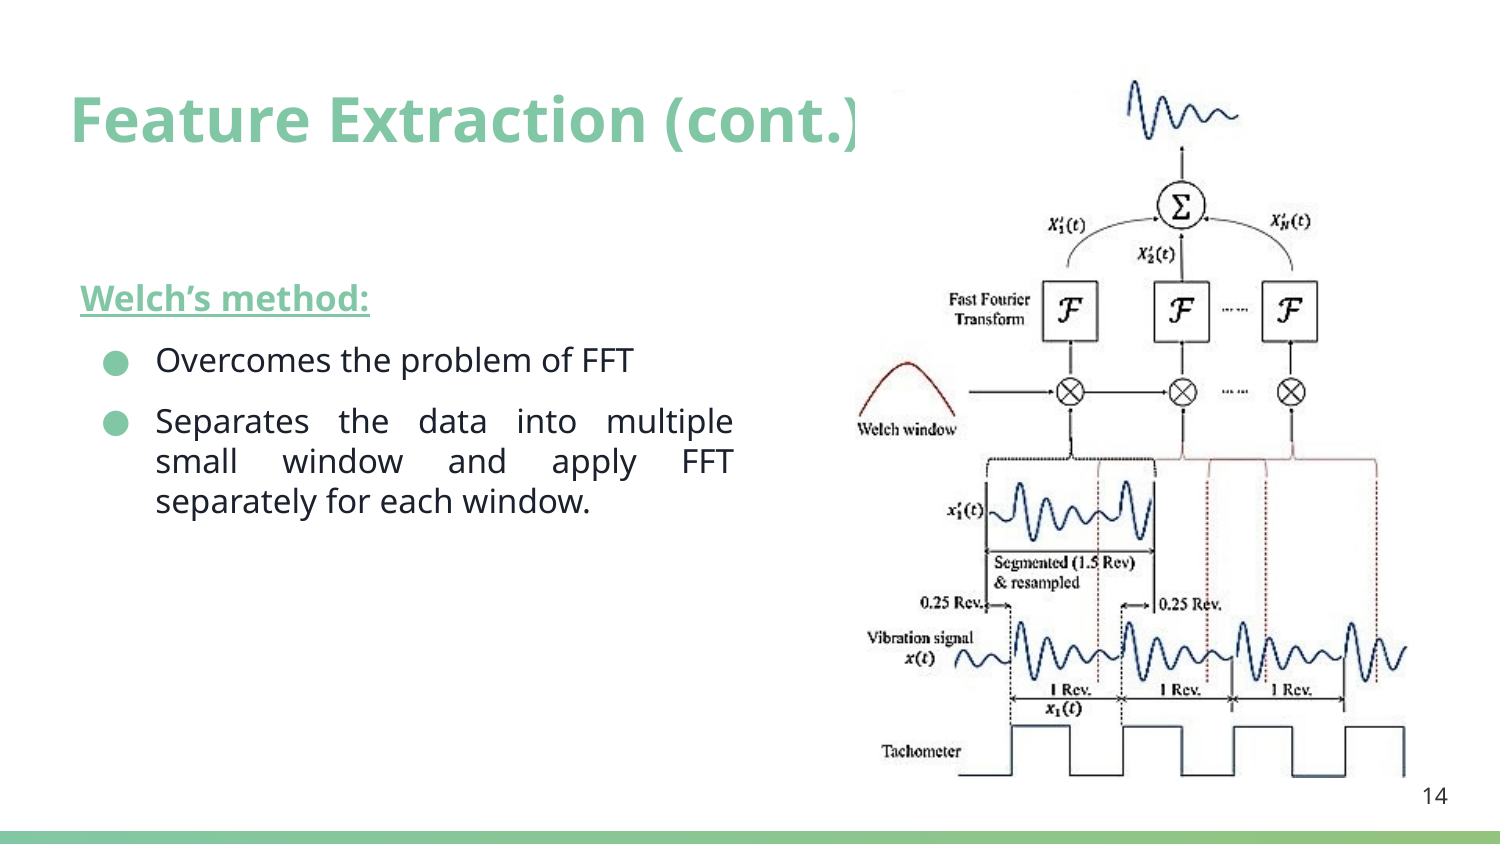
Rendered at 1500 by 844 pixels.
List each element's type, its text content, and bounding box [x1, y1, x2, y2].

title Feature Extraction (cont.) [54, 64, 855, 172]
picture [854, 65, 1409, 779]
slide_number ‹#› [1389, 764, 1480, 830]
text_box Welch’s method: Overcomes the problem of FFT Separates the data into multiple small window and apply FFT separately for each window. [65, 197, 750, 535]
text_box [0, 831, 1500, 844]
